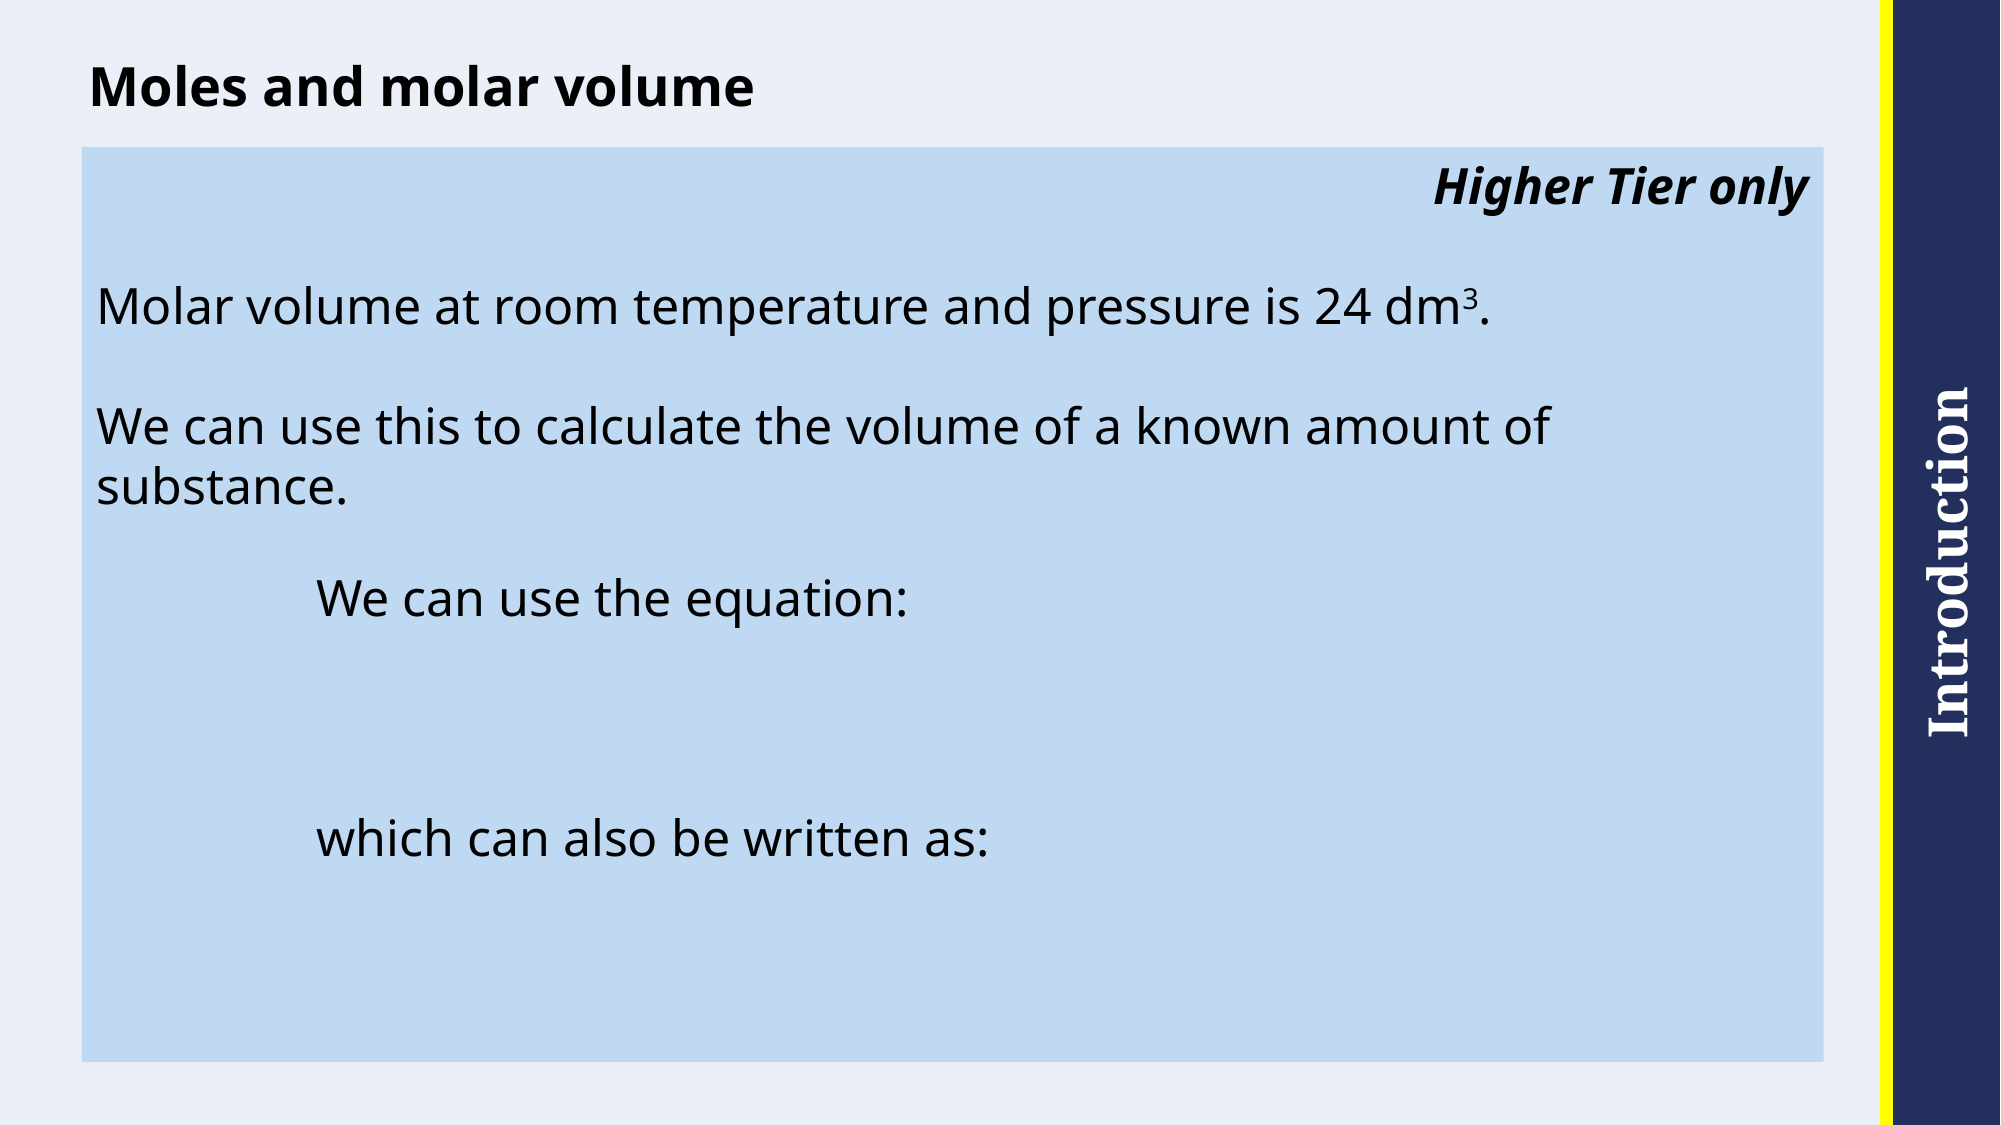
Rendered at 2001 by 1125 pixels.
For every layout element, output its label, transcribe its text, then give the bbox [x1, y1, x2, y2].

text_box Higher Tier only Molar volume at room temperature and pressure is 24 dm3. We can use this to calculate the volume of a known amount of substance. [81, 146, 1824, 1062]
title Moles and molar volume [88, 0, 1831, 119]
